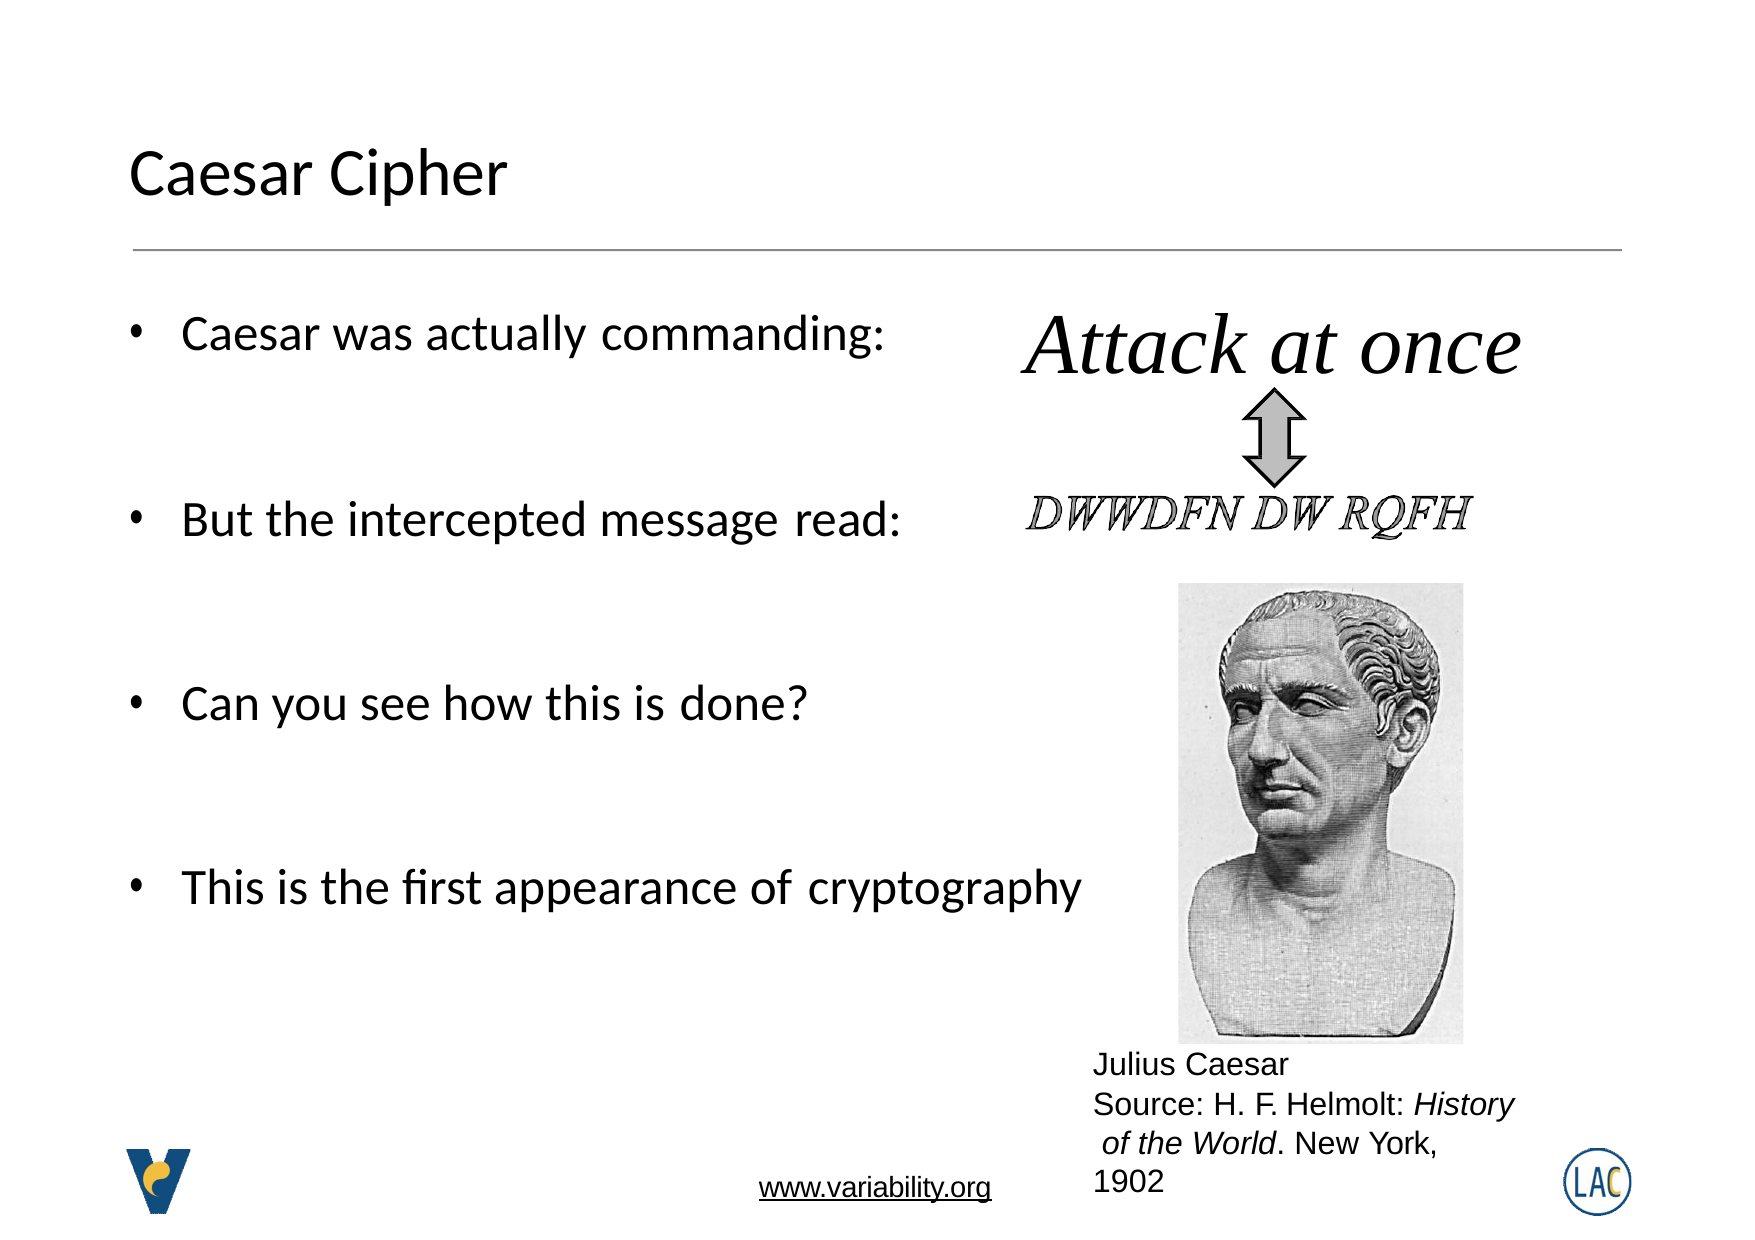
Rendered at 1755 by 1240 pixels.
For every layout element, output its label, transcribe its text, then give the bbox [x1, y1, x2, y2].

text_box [1024, 386, 1474, 541]
text_box Caesar was actually commanding: [127, 296, 893, 361]
text_box Julius Caesar Source: H. F. Helmolt: History of the World. New York, 1902 [1090, 1040, 1520, 1200]
text_box www.variability.org [756, 1169, 998, 1204]
text_box [1178, 583, 1464, 1040]
text_box Attack at once [1023, 284, 1527, 392]
text_box But the intercepted message read: Can you see how this is done? This is the first appearance of cryptography [127, 483, 1095, 915]
text_box [1563, 1148, 1632, 1216]
title Caesar Cipher [127, 125, 513, 296]
text_box [126, 1149, 191, 1214]
